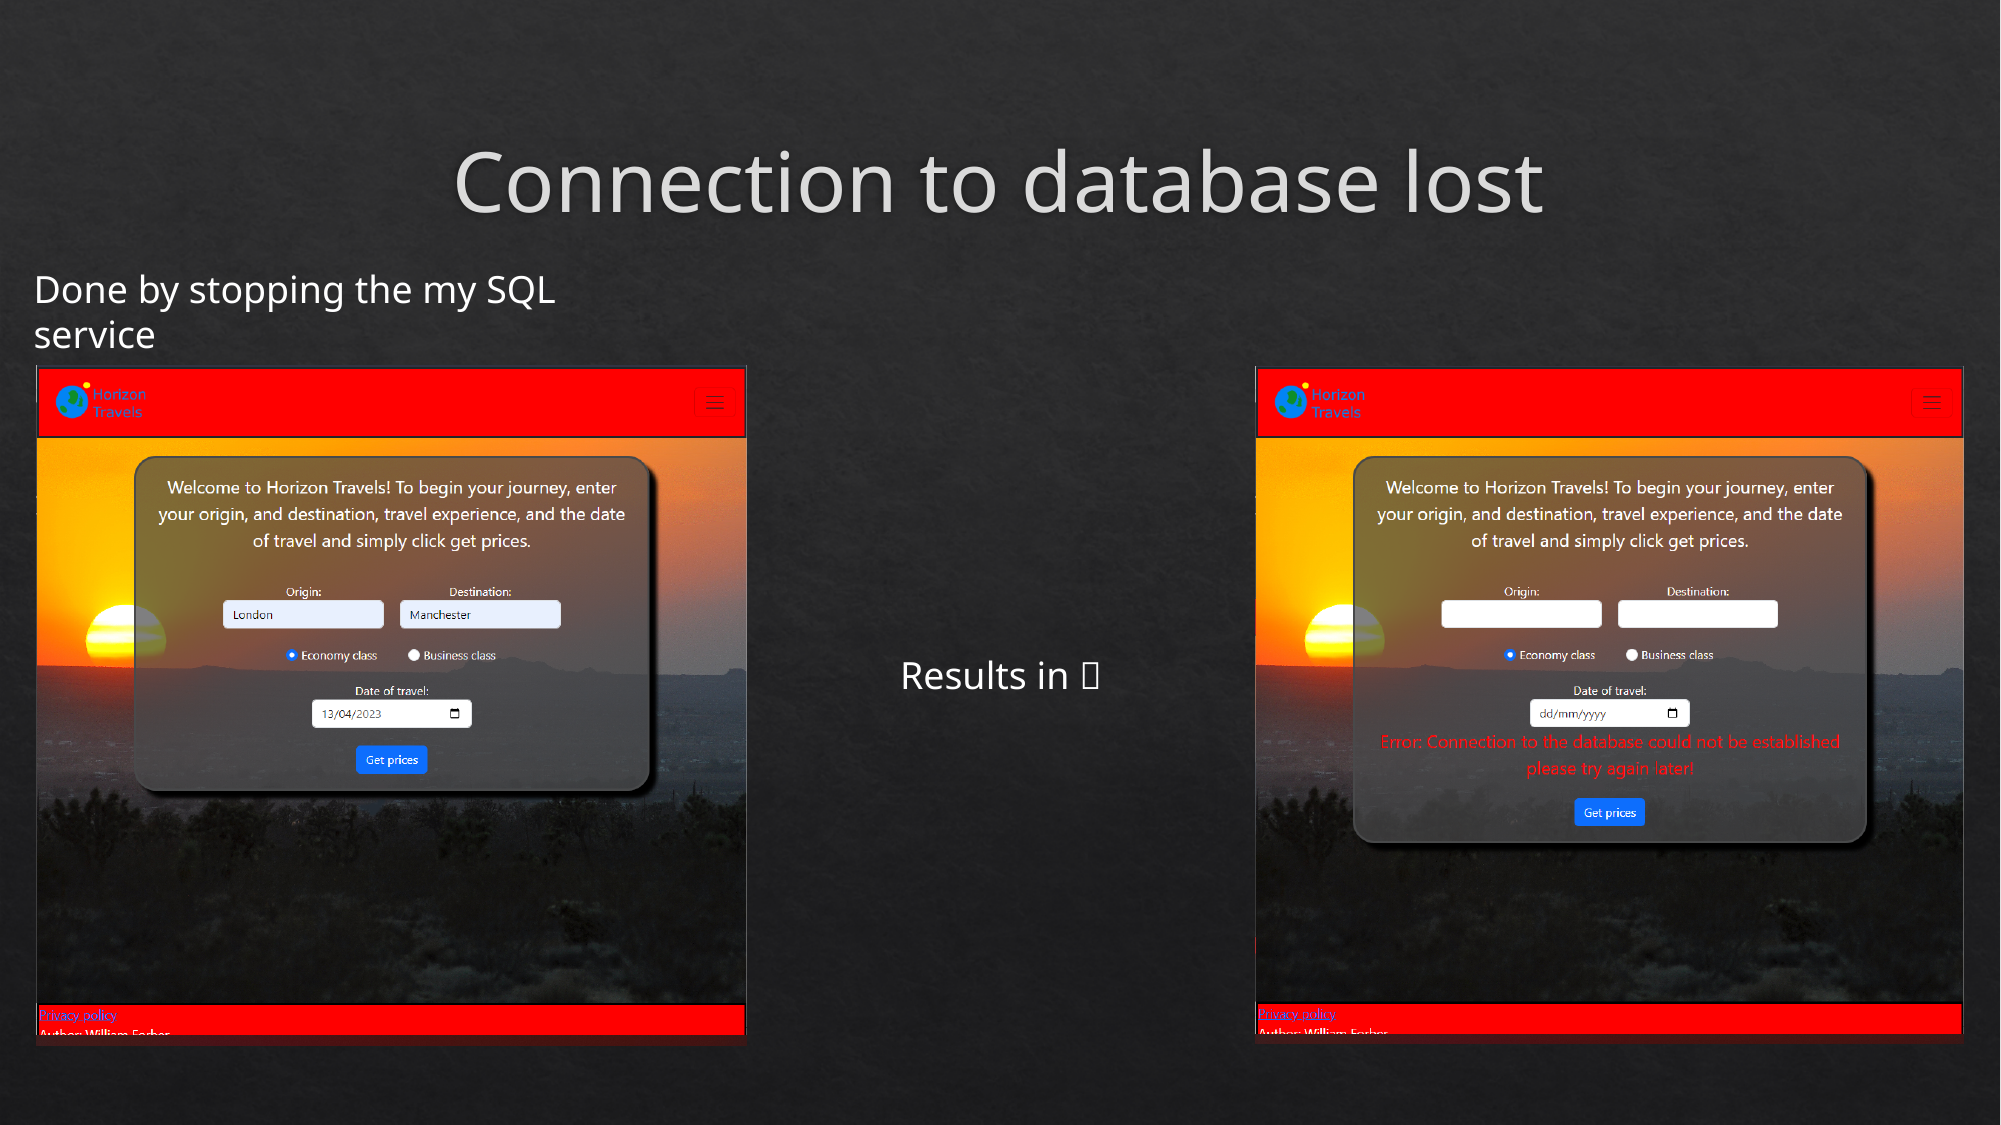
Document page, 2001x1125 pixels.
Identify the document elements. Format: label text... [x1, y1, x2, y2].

text_box Results in  [885, 644, 1117, 705]
picture [35, 364, 747, 1046]
title Connection to database lost [149, 99, 1849, 260]
text_box Done by stopping the my SQL service [18, 259, 572, 364]
picture [1255, 366, 1965, 1044]
